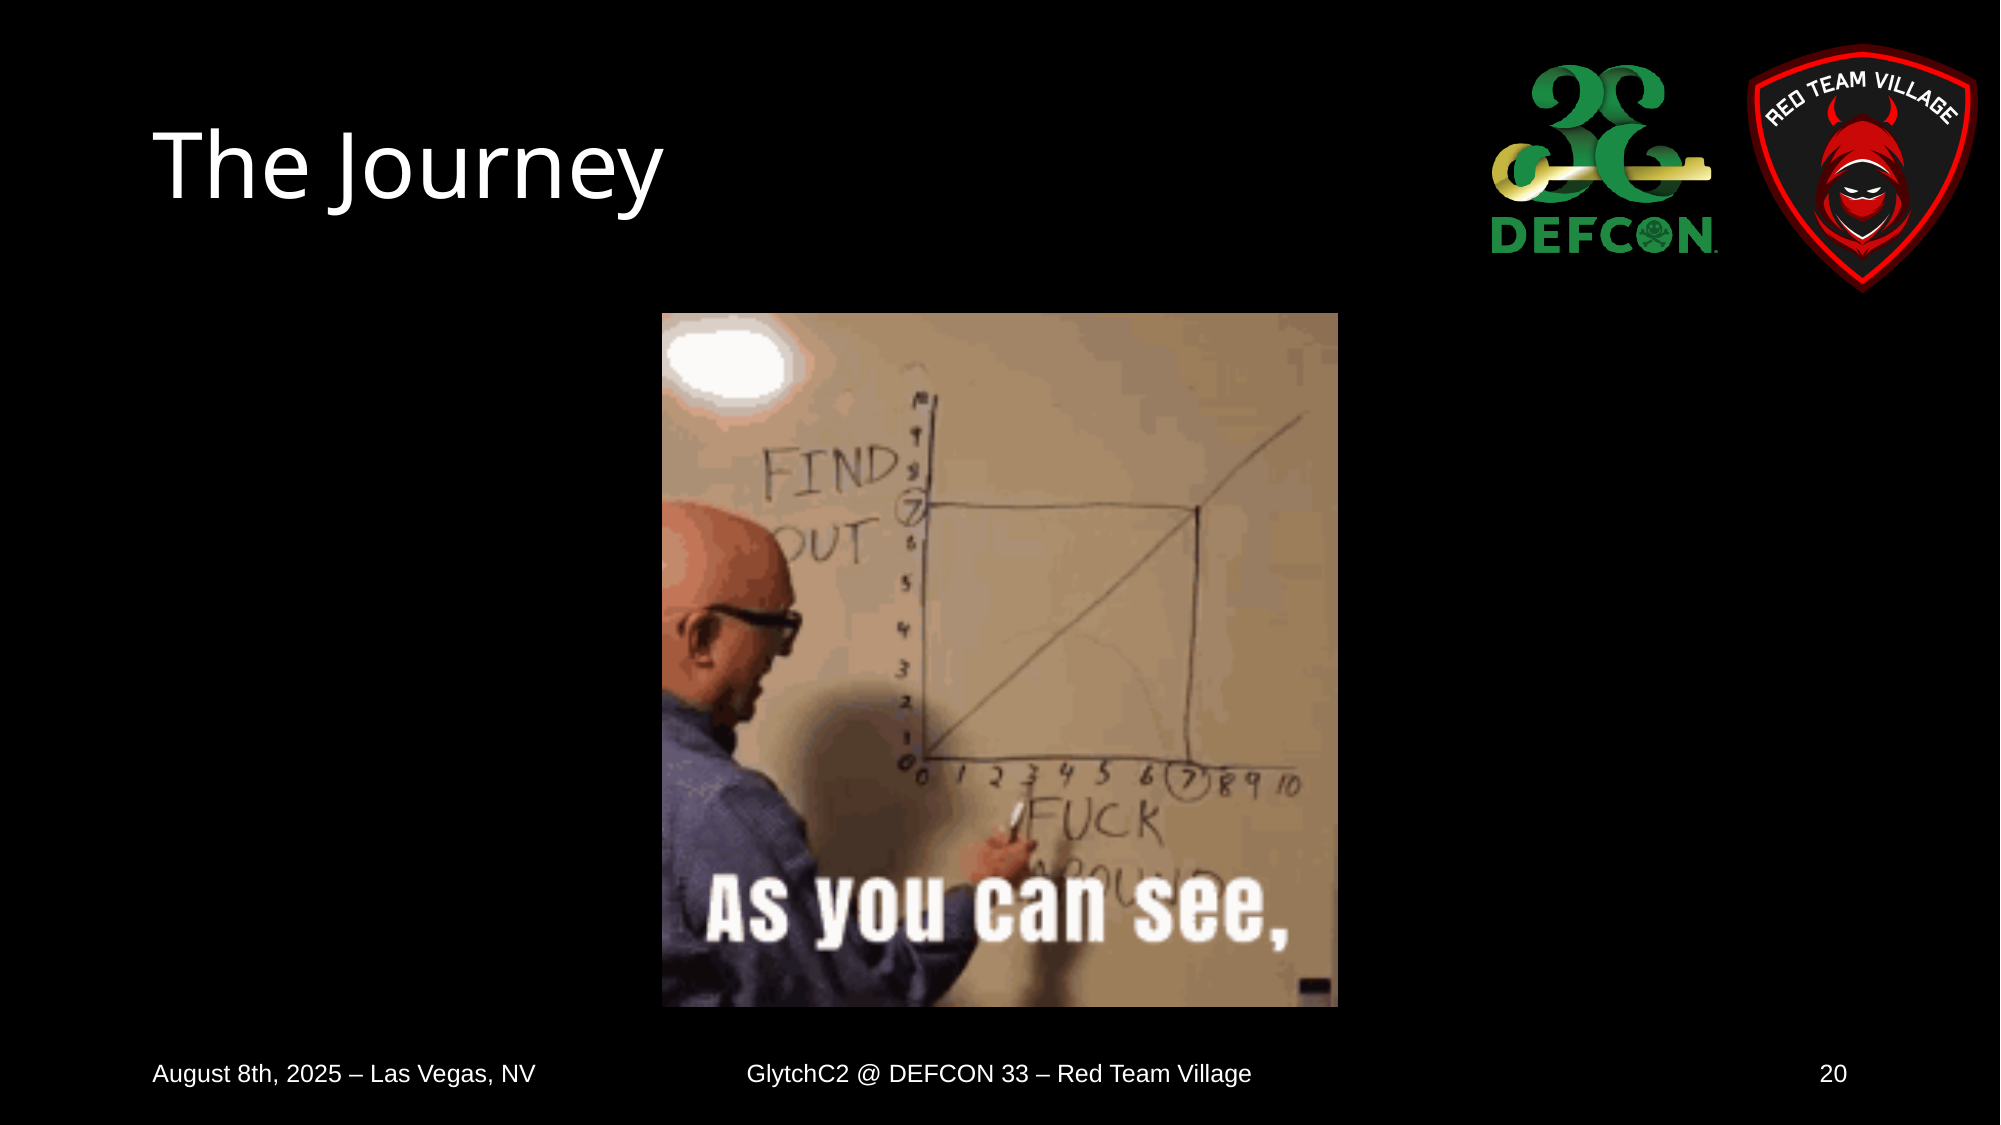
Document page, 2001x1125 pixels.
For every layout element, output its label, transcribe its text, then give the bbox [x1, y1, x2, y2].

footer GlytchC2 @ DEFCON 33 – Red Team Village [662, 1042, 1338, 1103]
slide_number 20 [1412, 1042, 1863, 1103]
picture [662, 313, 1338, 1007]
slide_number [137, 1042, 588, 1103]
picture [1675, 0, 2001, 356]
title The Journey [137, 59, 1863, 278]
